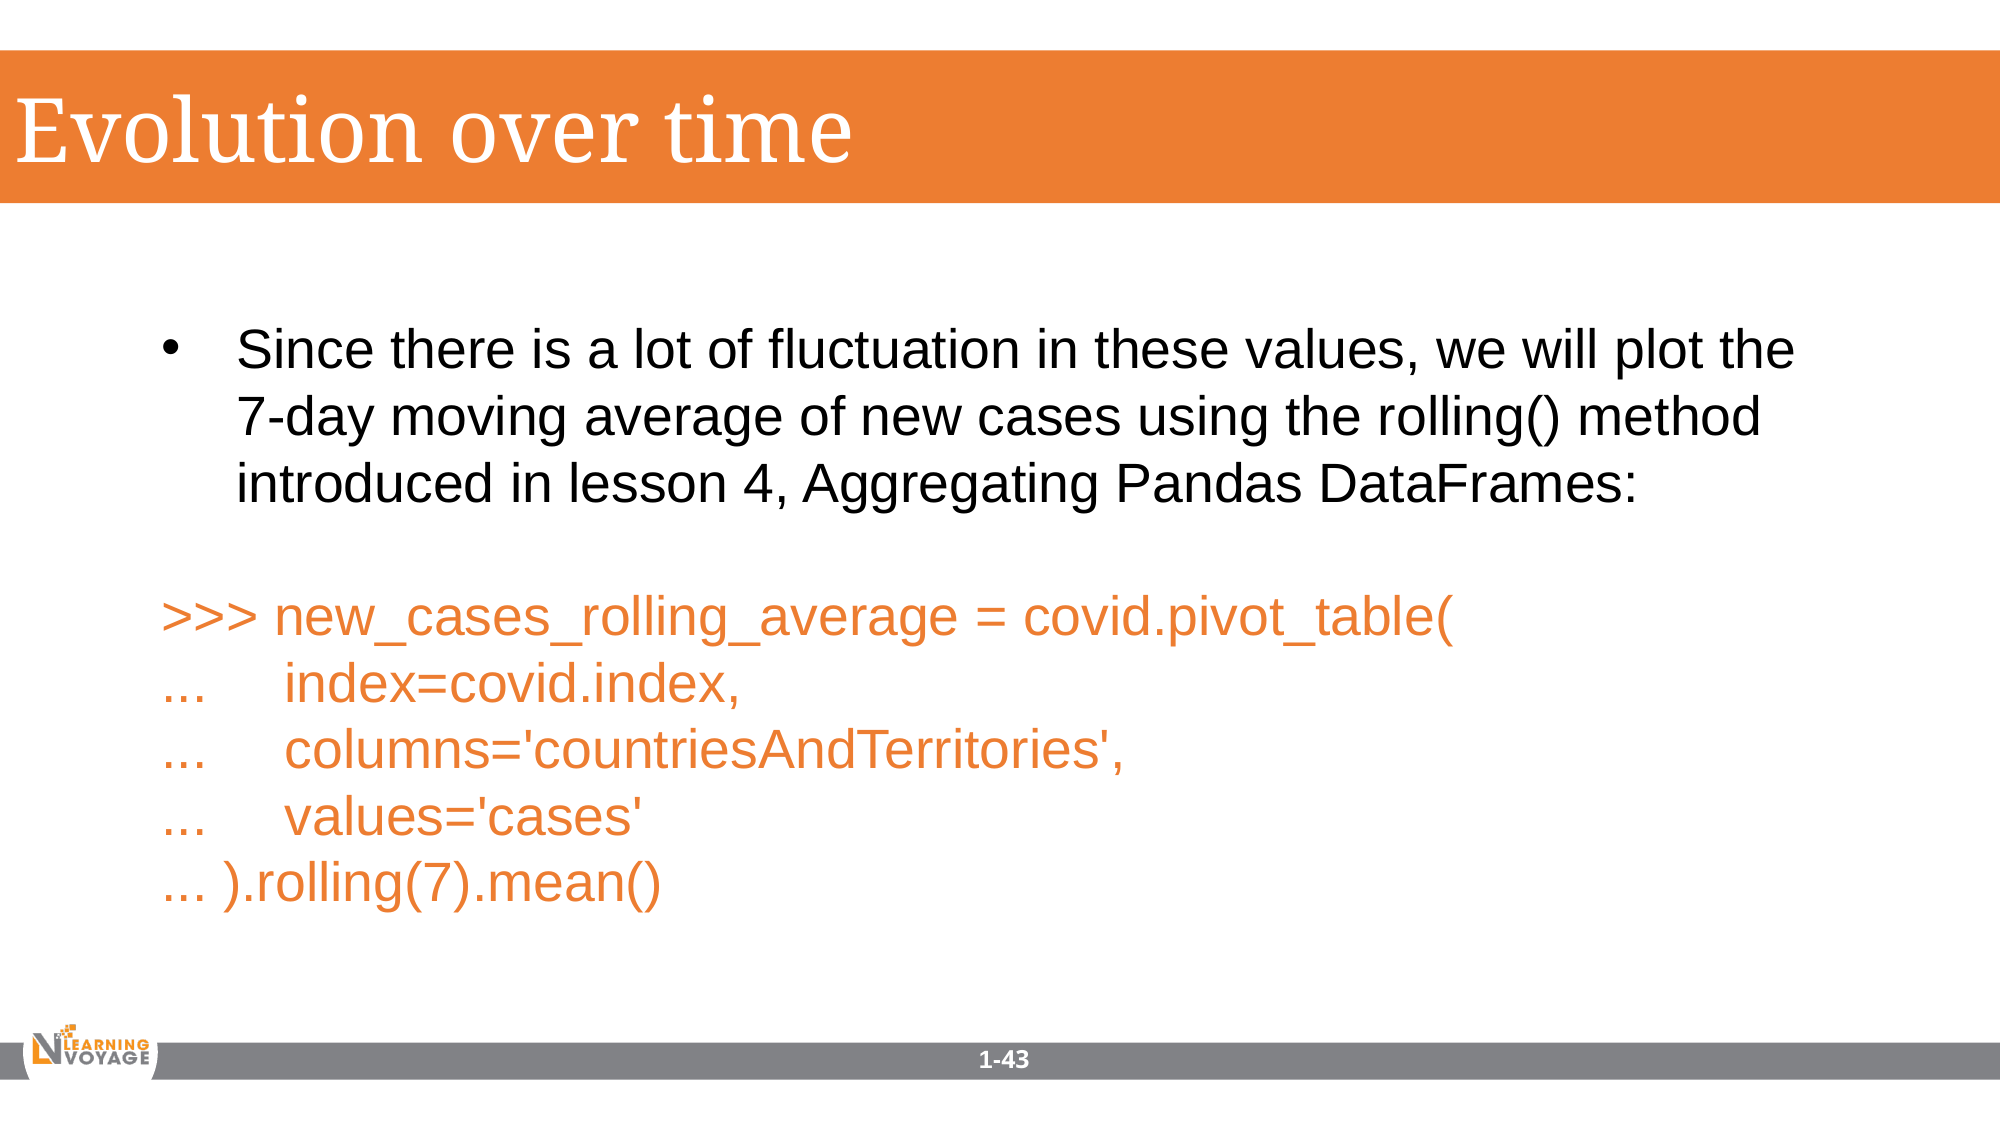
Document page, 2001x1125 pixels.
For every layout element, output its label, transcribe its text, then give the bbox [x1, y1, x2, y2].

picture [0, 942, 192, 1125]
text_box Evolution over time [0, 49, 2000, 204]
slide_number 1-43 [923, 1026, 1045, 1095]
text_box Since there is a lot of fluctuation in these values, we will plot the 7-day moving average of new cases using the rolling() method introduced in lesson 4, Aggregating Pandas DataFrames: >>> new_cases_rolling_average = covid.pivot_table( ... index=covid.index, ... columns='countriesAndTerritories', ... values='cases' ... ).rolling(7).mean() [161, 310, 1839, 913]
